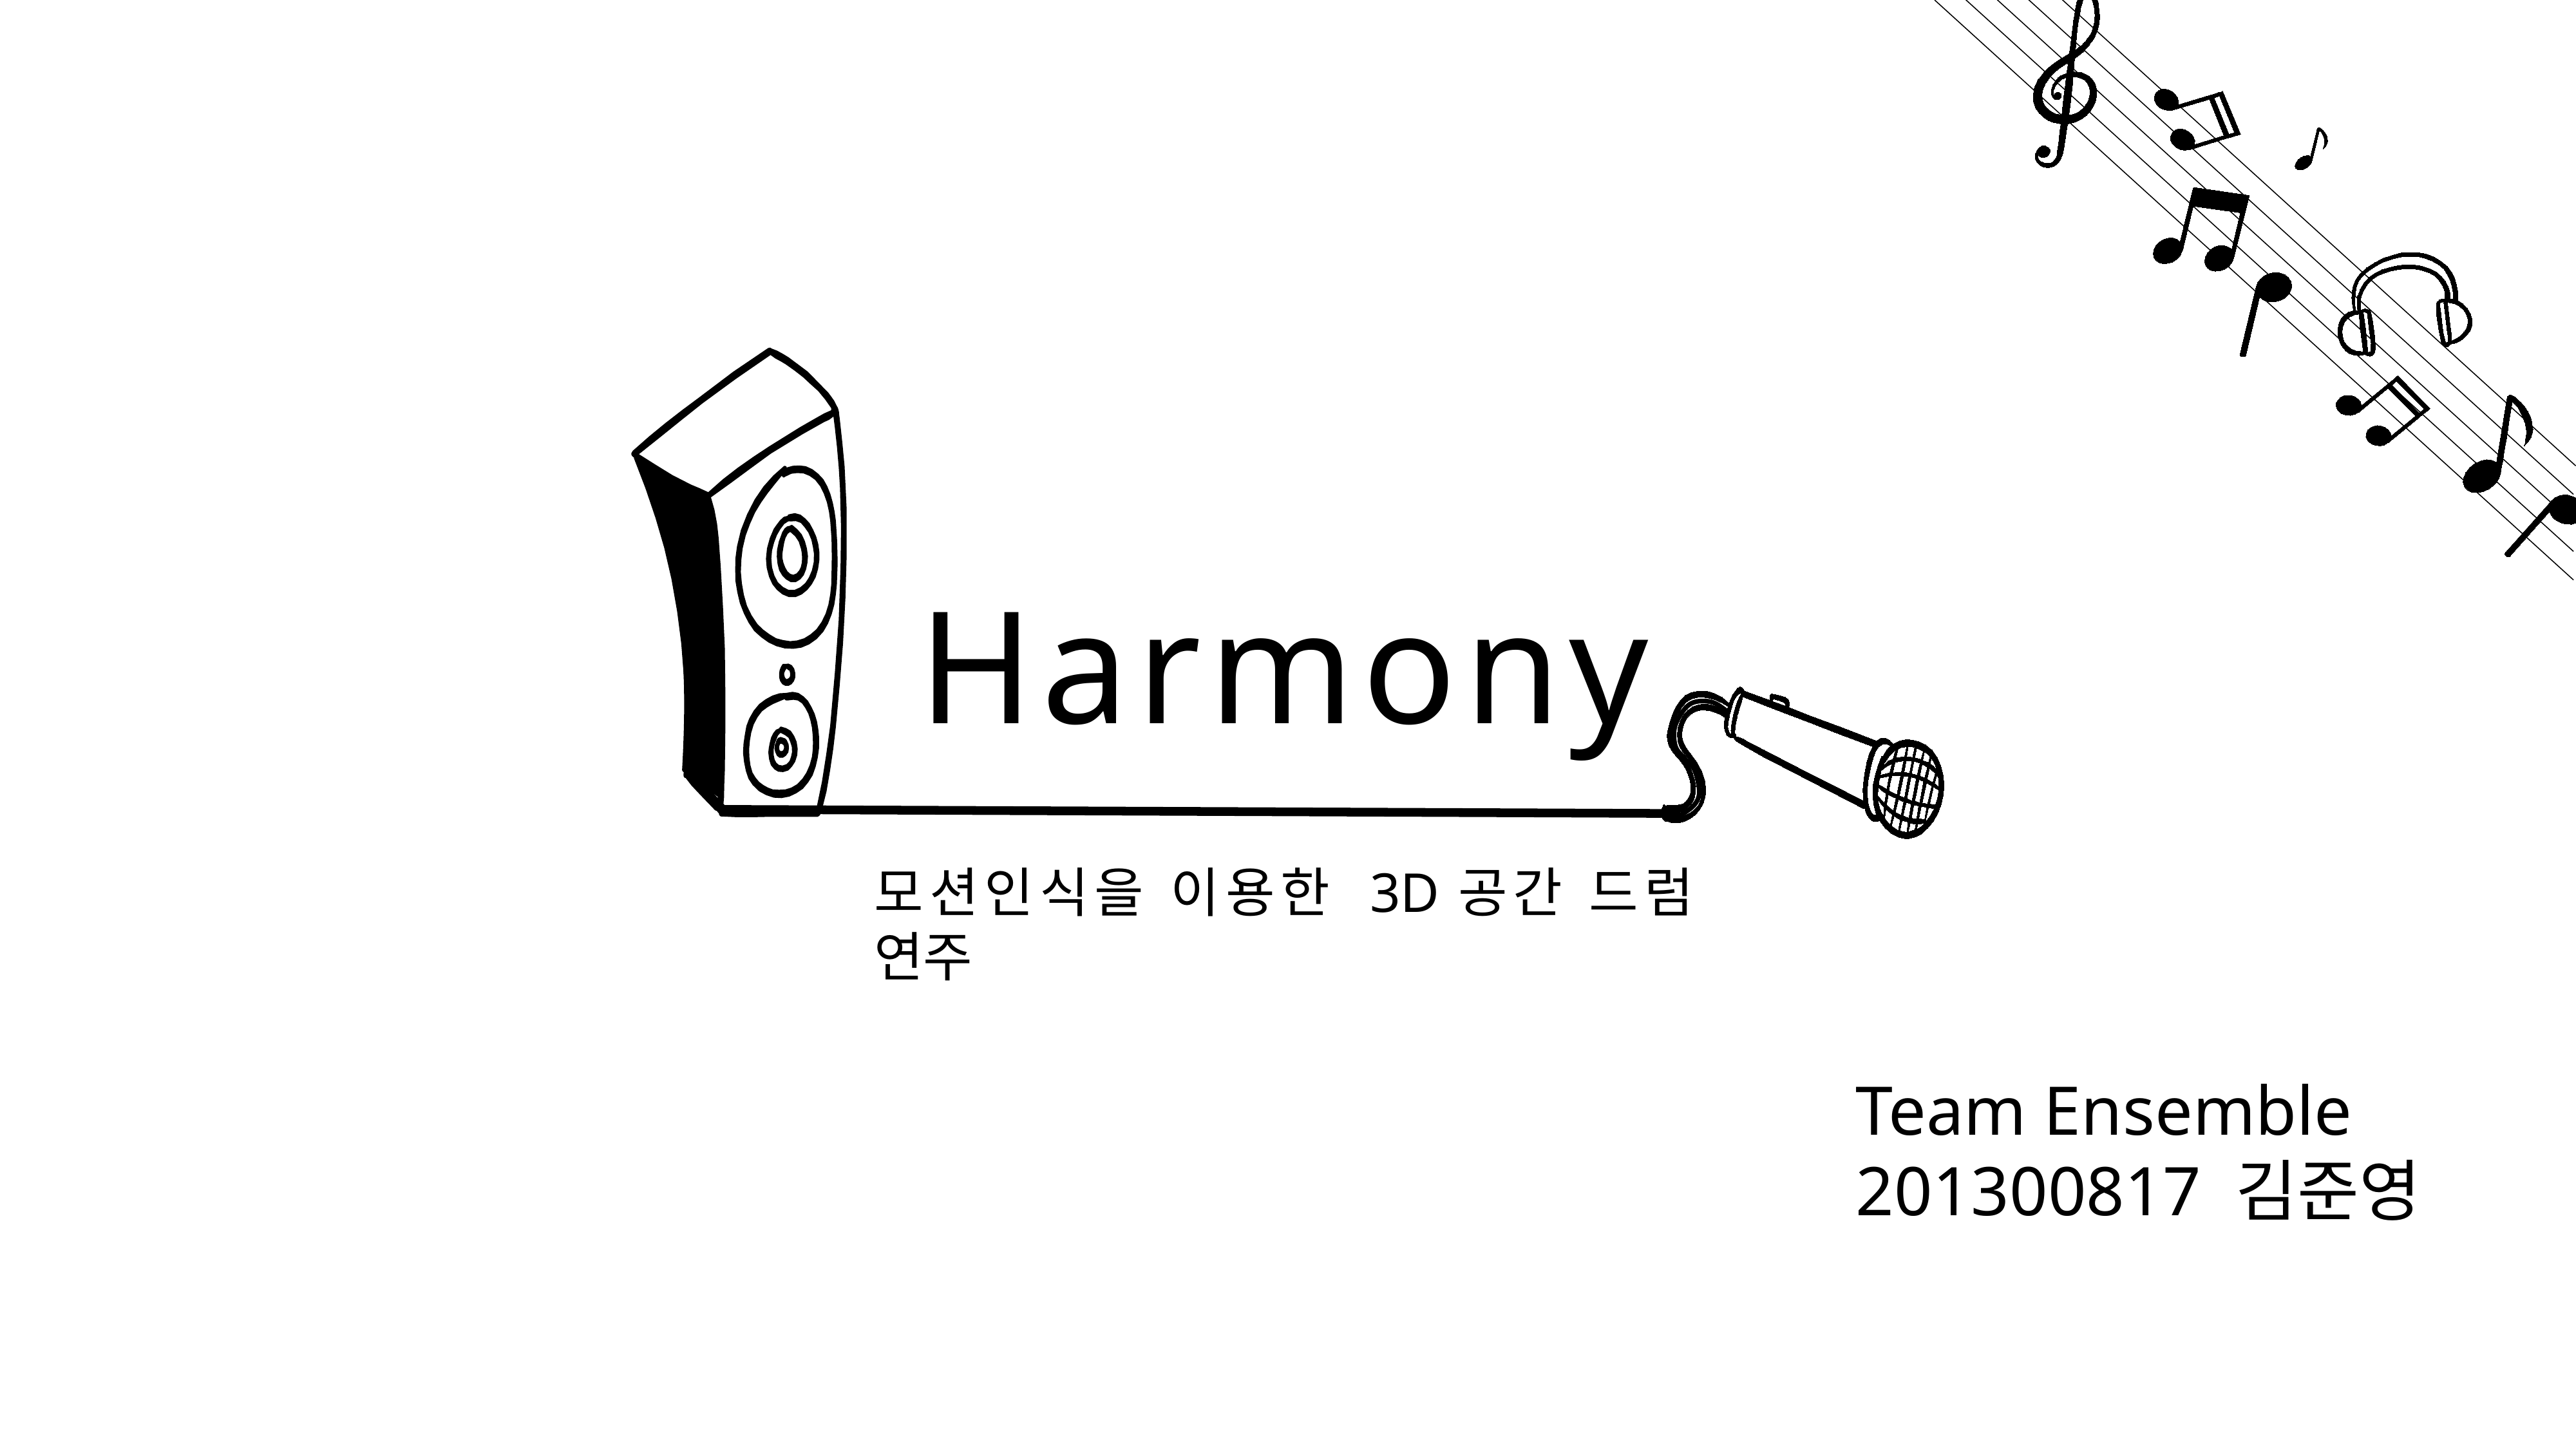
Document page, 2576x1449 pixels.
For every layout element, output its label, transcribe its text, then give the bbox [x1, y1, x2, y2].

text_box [632, 348, 1944, 929]
text_box Team Ensemble 201300817 김준영 [1848, 1060, 2429, 1236]
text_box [1934, 0, 2576, 580]
